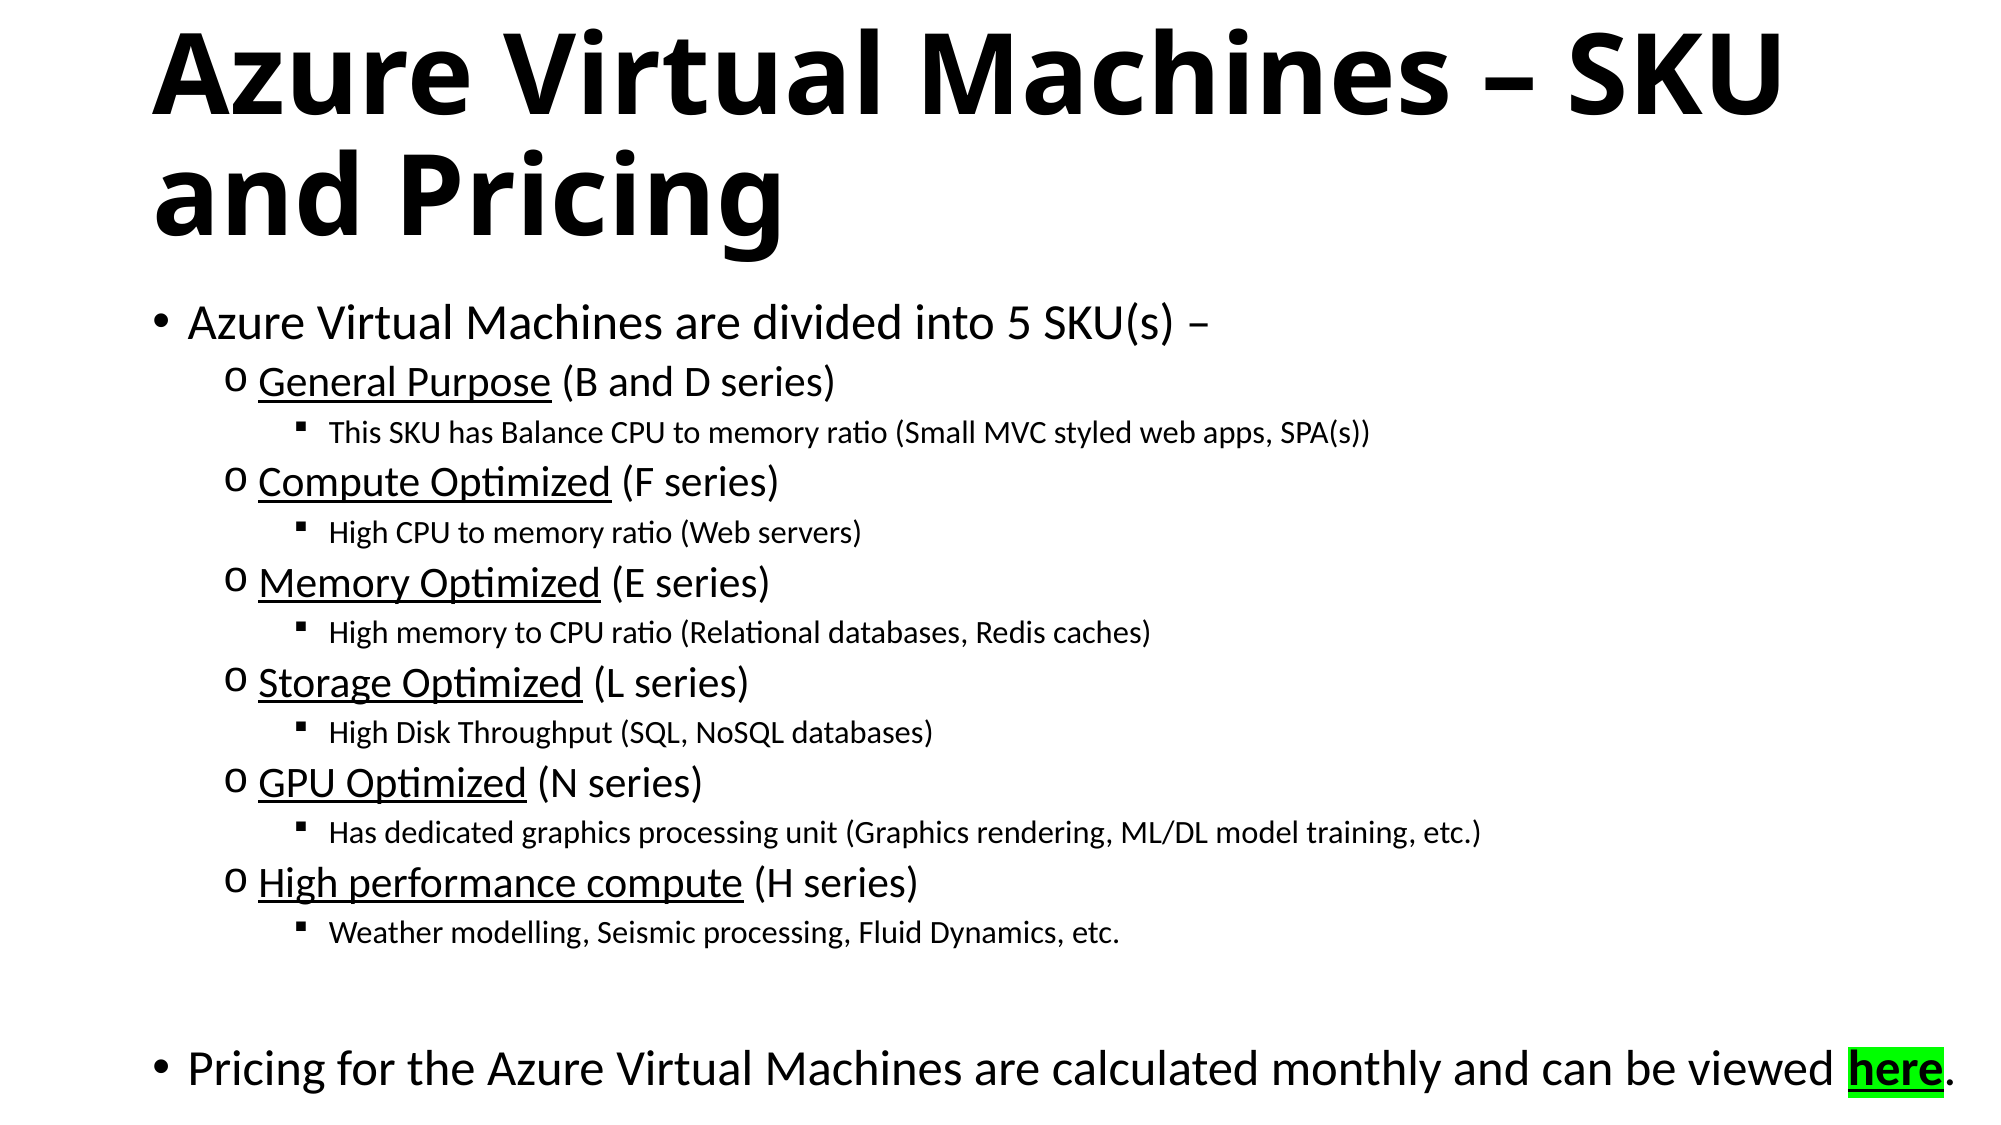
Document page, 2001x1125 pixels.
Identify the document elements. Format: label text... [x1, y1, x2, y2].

list Azure Virtual Machines are divided into 5 SKU(s) – General Purpose (B and D series) This SKU has Balance CPU to memory ratio (Small MVC styled web apps, SPA(s)) Compute Optimized (F series) High CPU to memory ratio (Web servers) Memory Optimized (E series) High memory to CPU ratio (Relational databases, Redis caches) Storage Optimized (L series) High Disk Throughput (SQL, NoSQL databases) GPU Optimized (N series) Has dedicated graphics processing unit (Graphics rendering, ML/DL model training, etc.) High performance compute (H series) Weather modelling, Seismic processing, Fluid Dynamics, etc. Pricing for the Azure Virtual Machines are calculated monthly and can be viewed here. [137, 288, 1982, 1125]
title Azure Virtual Machines – SKU and Pricing [137, 0, 1982, 278]
